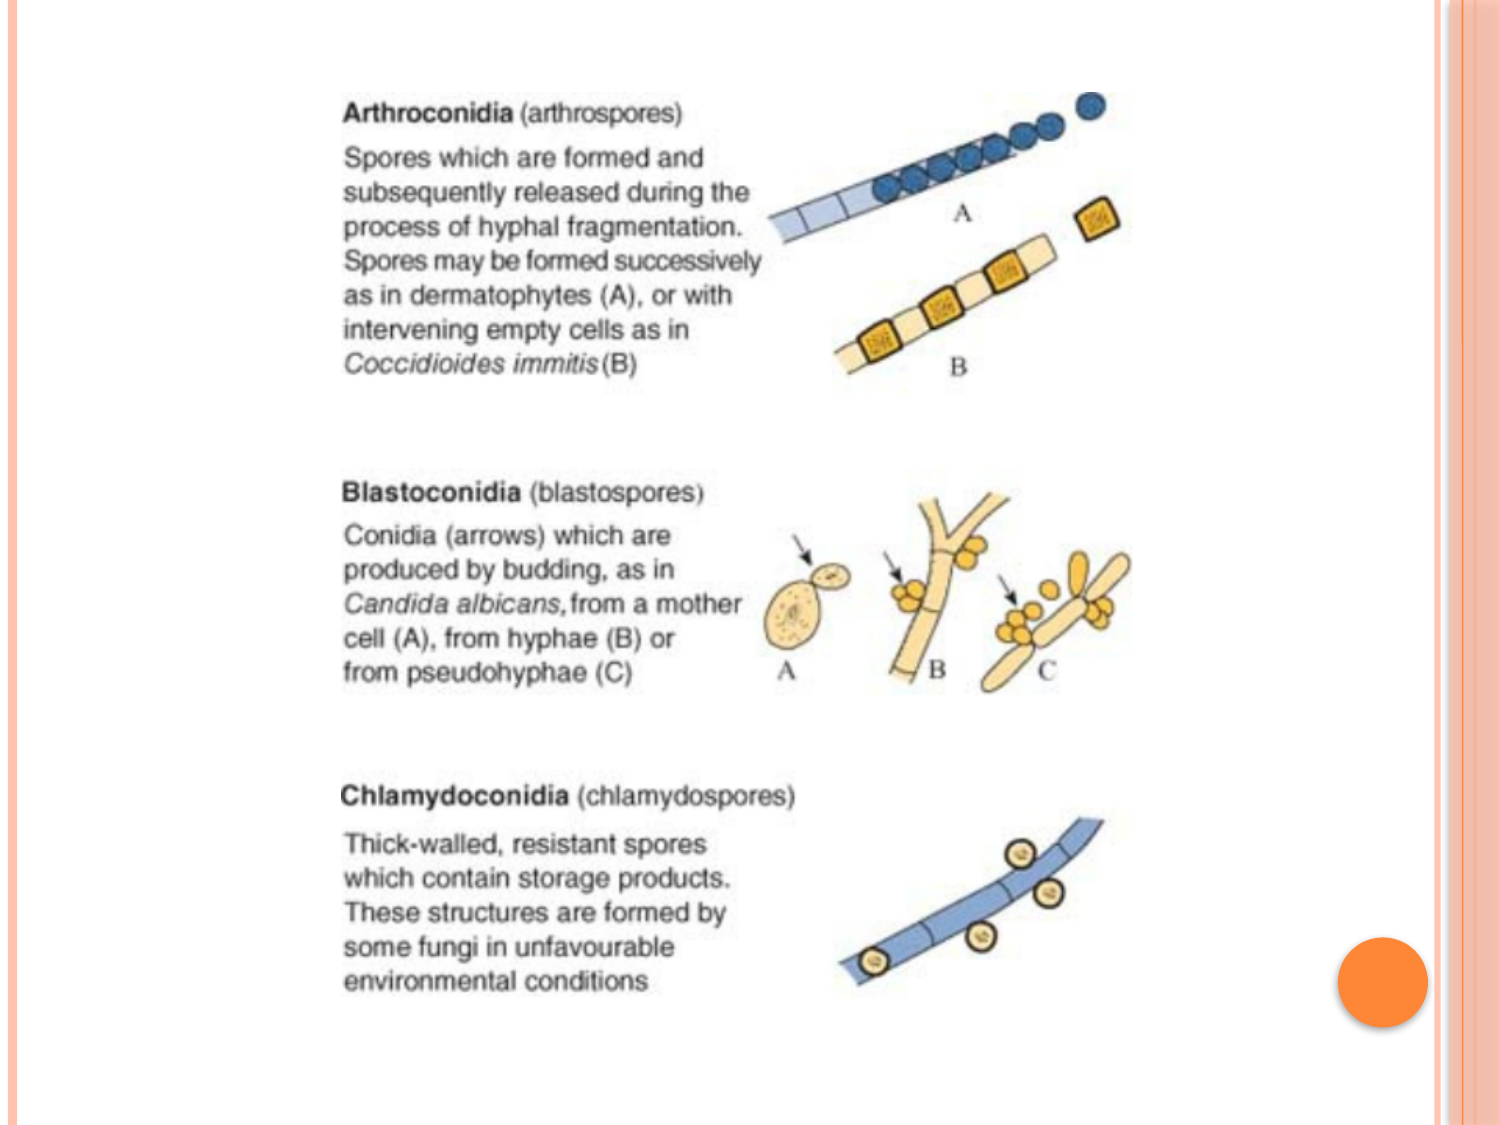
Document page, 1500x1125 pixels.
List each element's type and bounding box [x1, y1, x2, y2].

picture [340, 91, 1160, 1034]
